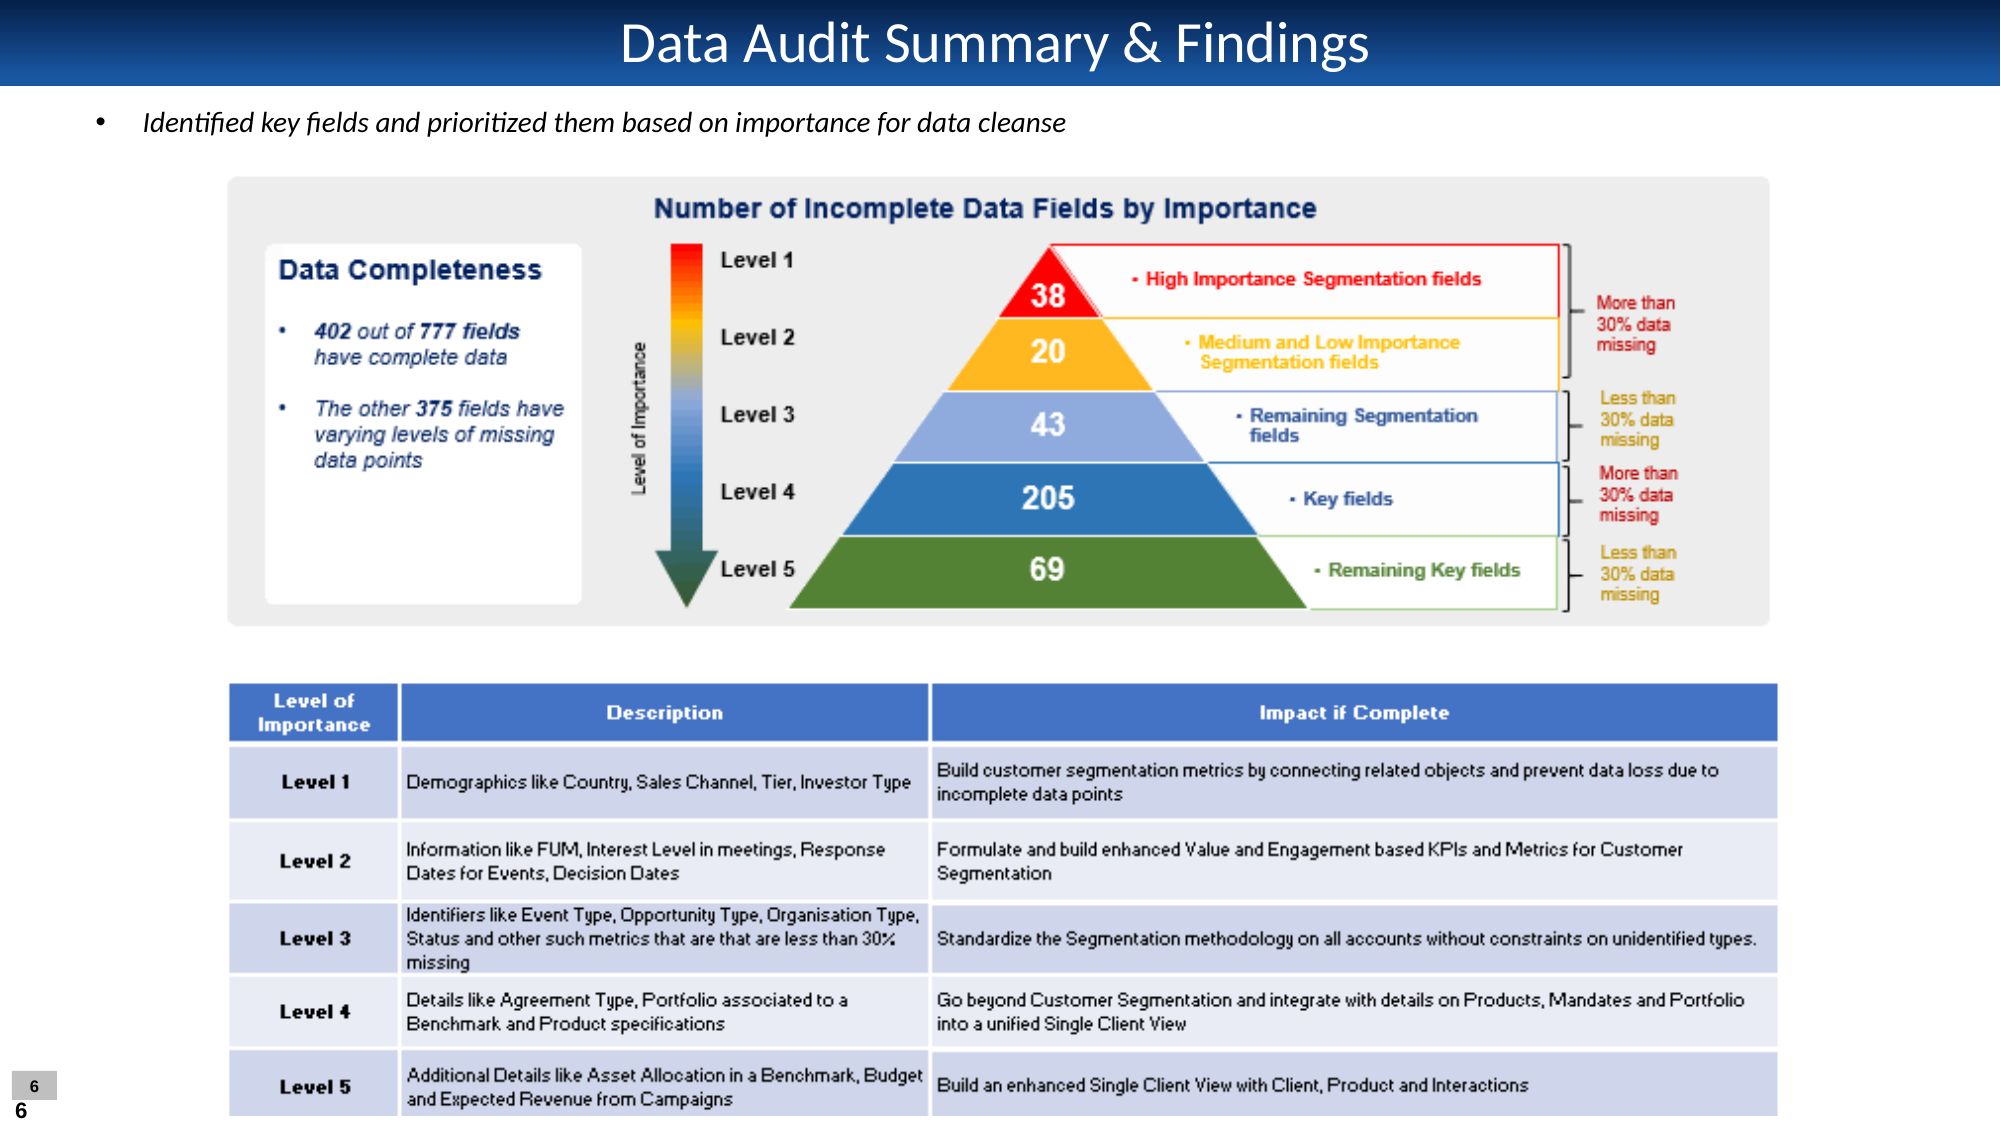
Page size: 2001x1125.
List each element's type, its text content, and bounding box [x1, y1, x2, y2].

title Data Audit Summary & Findings [98, 9, 1894, 77]
text_box Identified key fields and prioritized them based on importance for data cleanse [80, 96, 1425, 146]
picture [218, 165, 1782, 1116]
